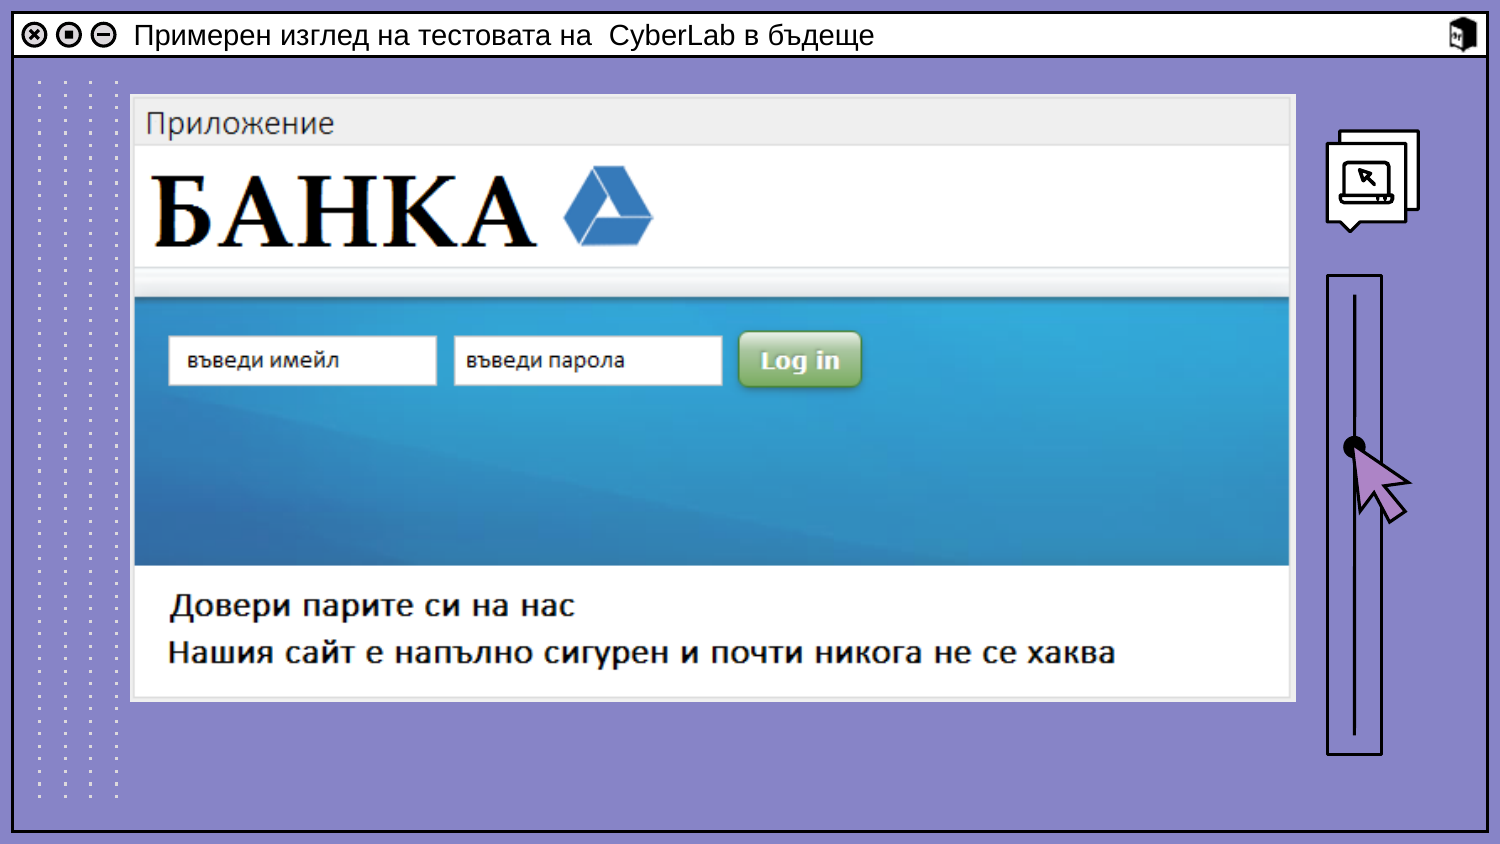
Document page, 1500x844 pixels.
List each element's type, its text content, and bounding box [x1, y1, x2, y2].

text_box Примерен изглед на тестовата на CyberLab в бъдеще [118, 8, 1153, 59]
picture [130, 94, 1296, 703]
picture [1431, 0, 1500, 69]
